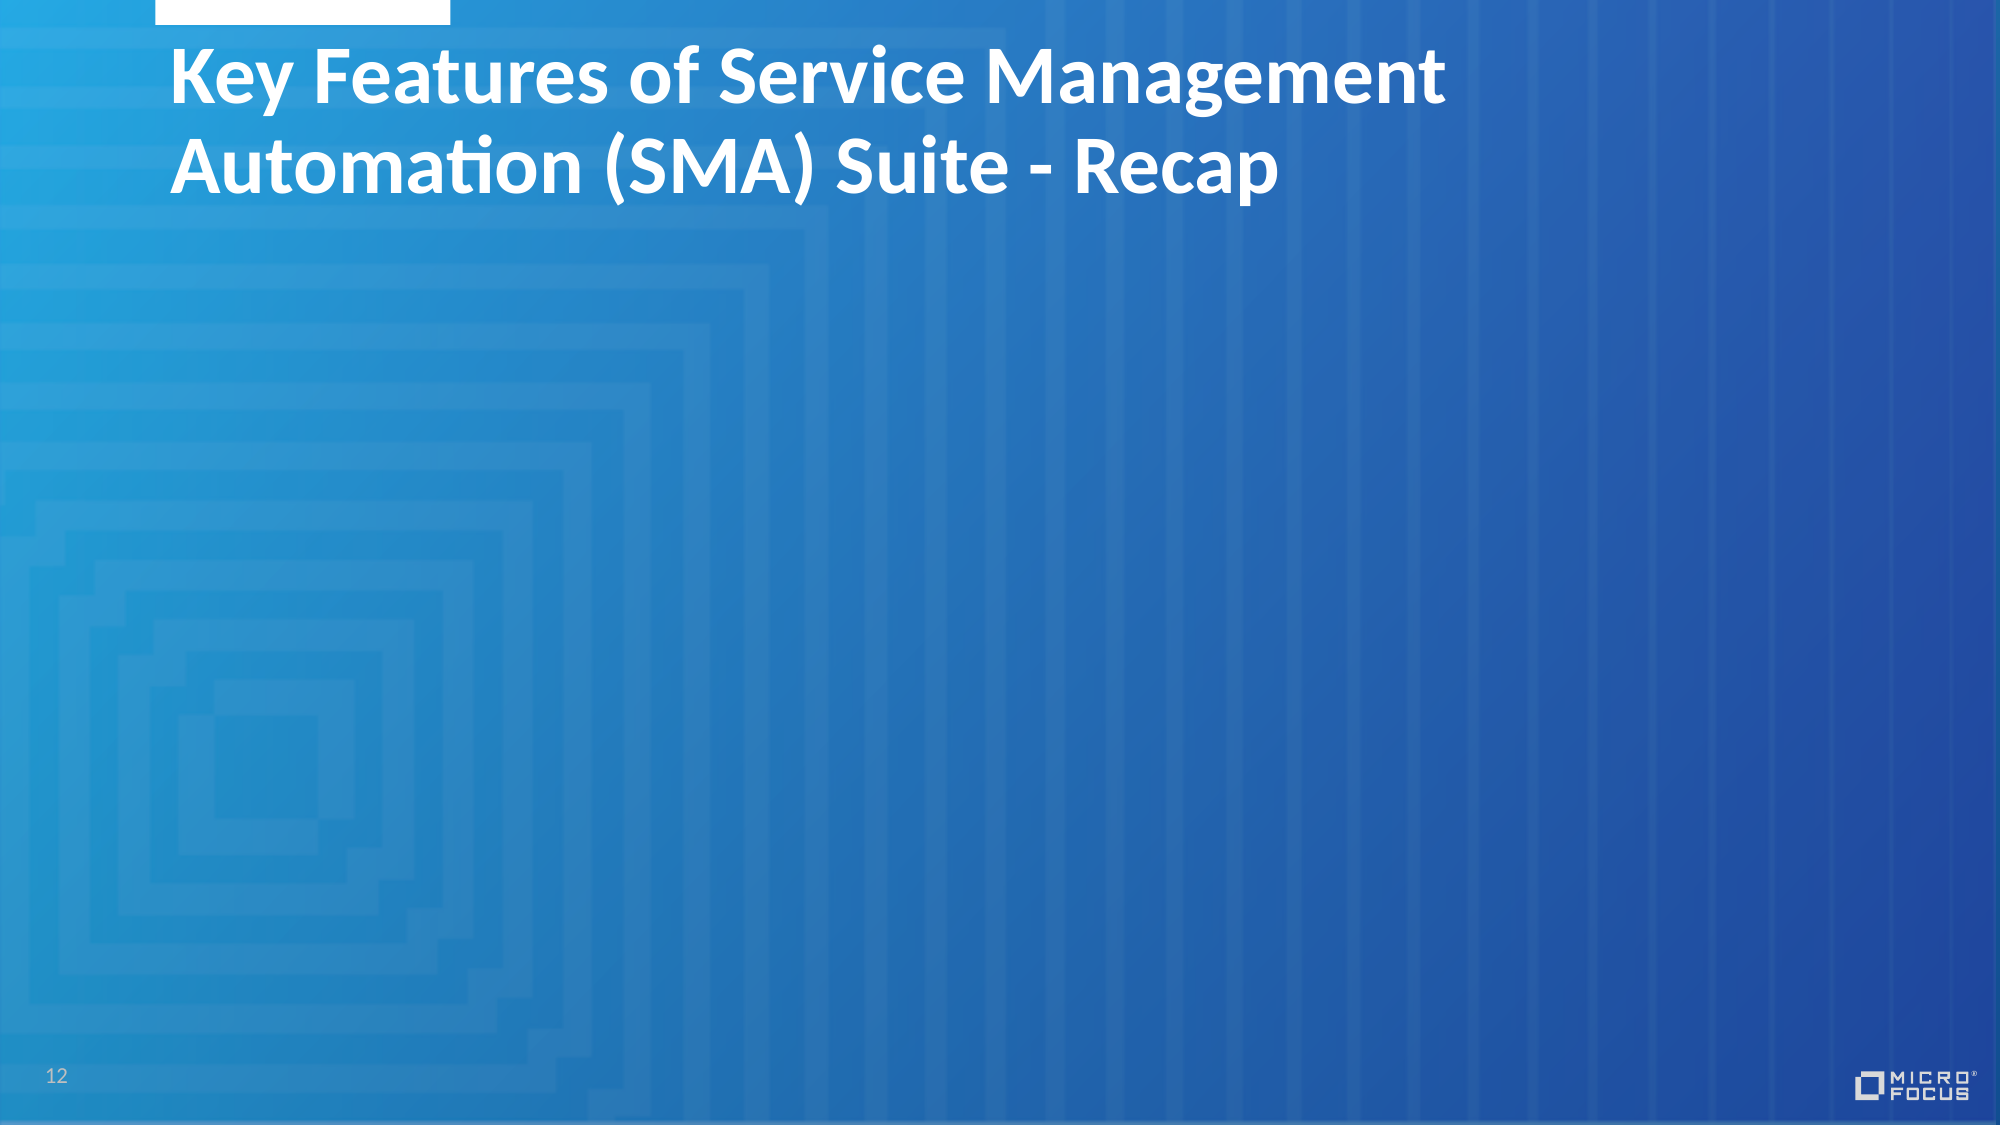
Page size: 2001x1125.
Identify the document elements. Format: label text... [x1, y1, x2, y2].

title Key Features of Service Management Automation (SMA) Suite - Recap [155, 14, 1585, 230]
slide_number 12 [30, 1051, 90, 1097]
